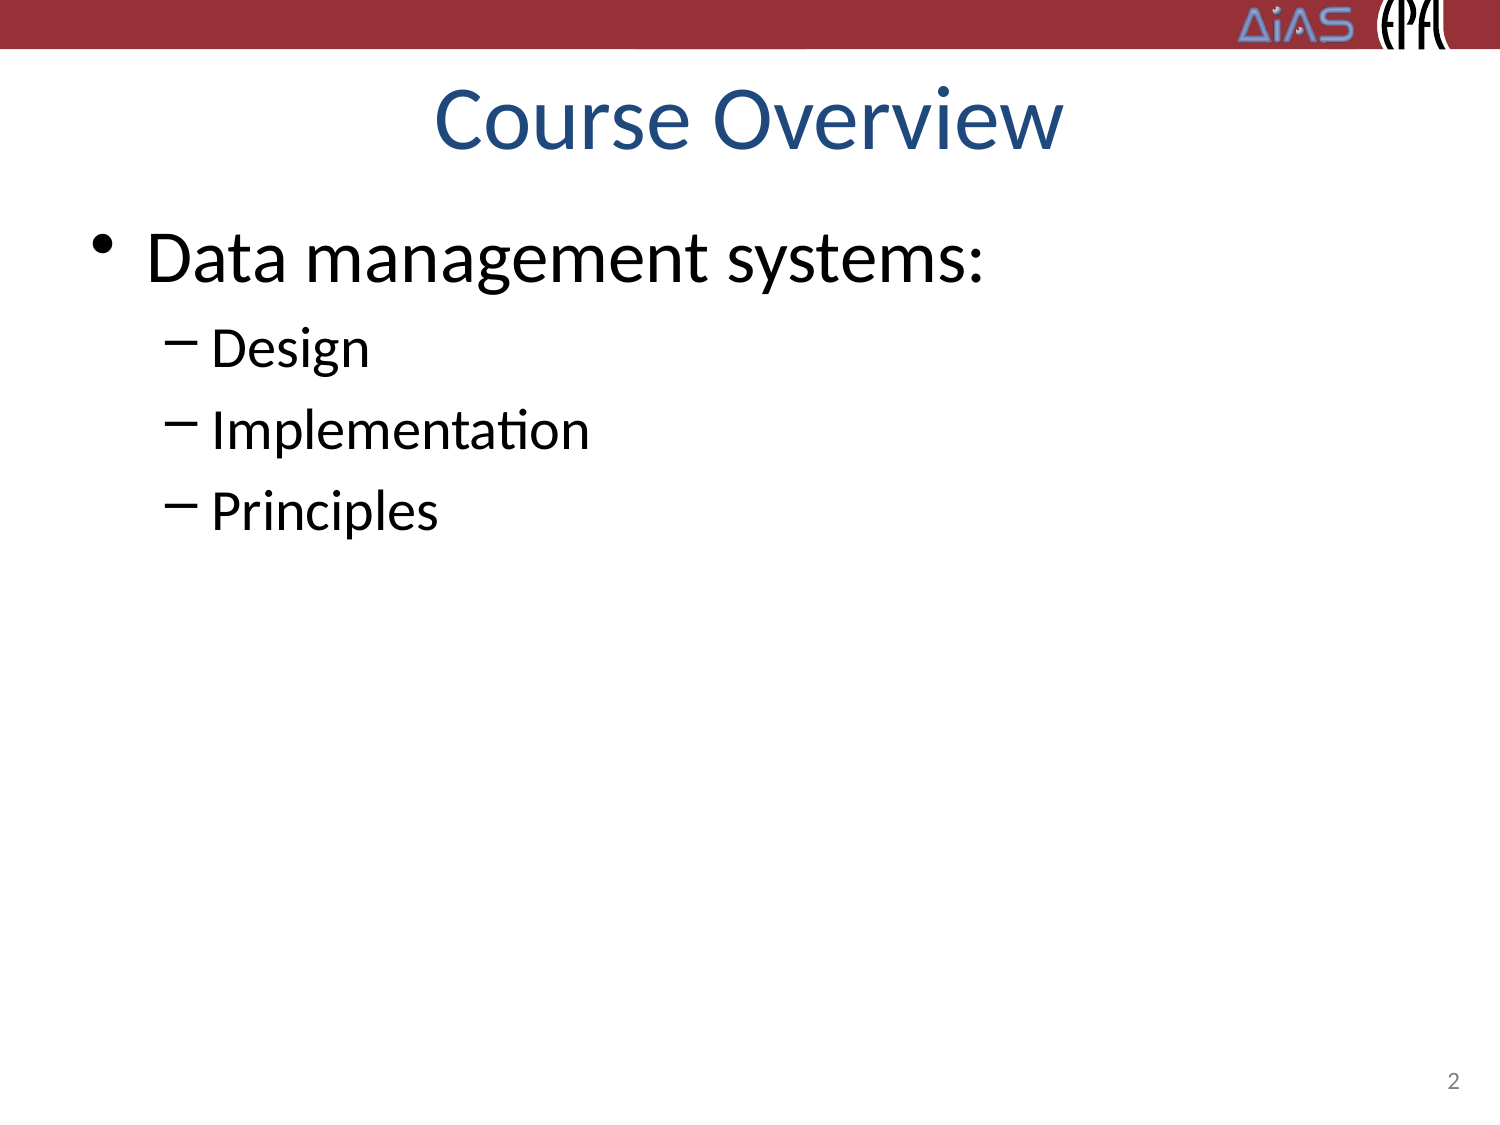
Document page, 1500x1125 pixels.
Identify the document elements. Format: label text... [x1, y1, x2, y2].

picture [1234, 3, 1357, 44]
list Data management systems: Design Implementation Principles [74, 199, 1426, 1006]
title Course Overview [74, 44, 1426, 176]
slide_number 2 [1074, 1024, 1476, 1103]
